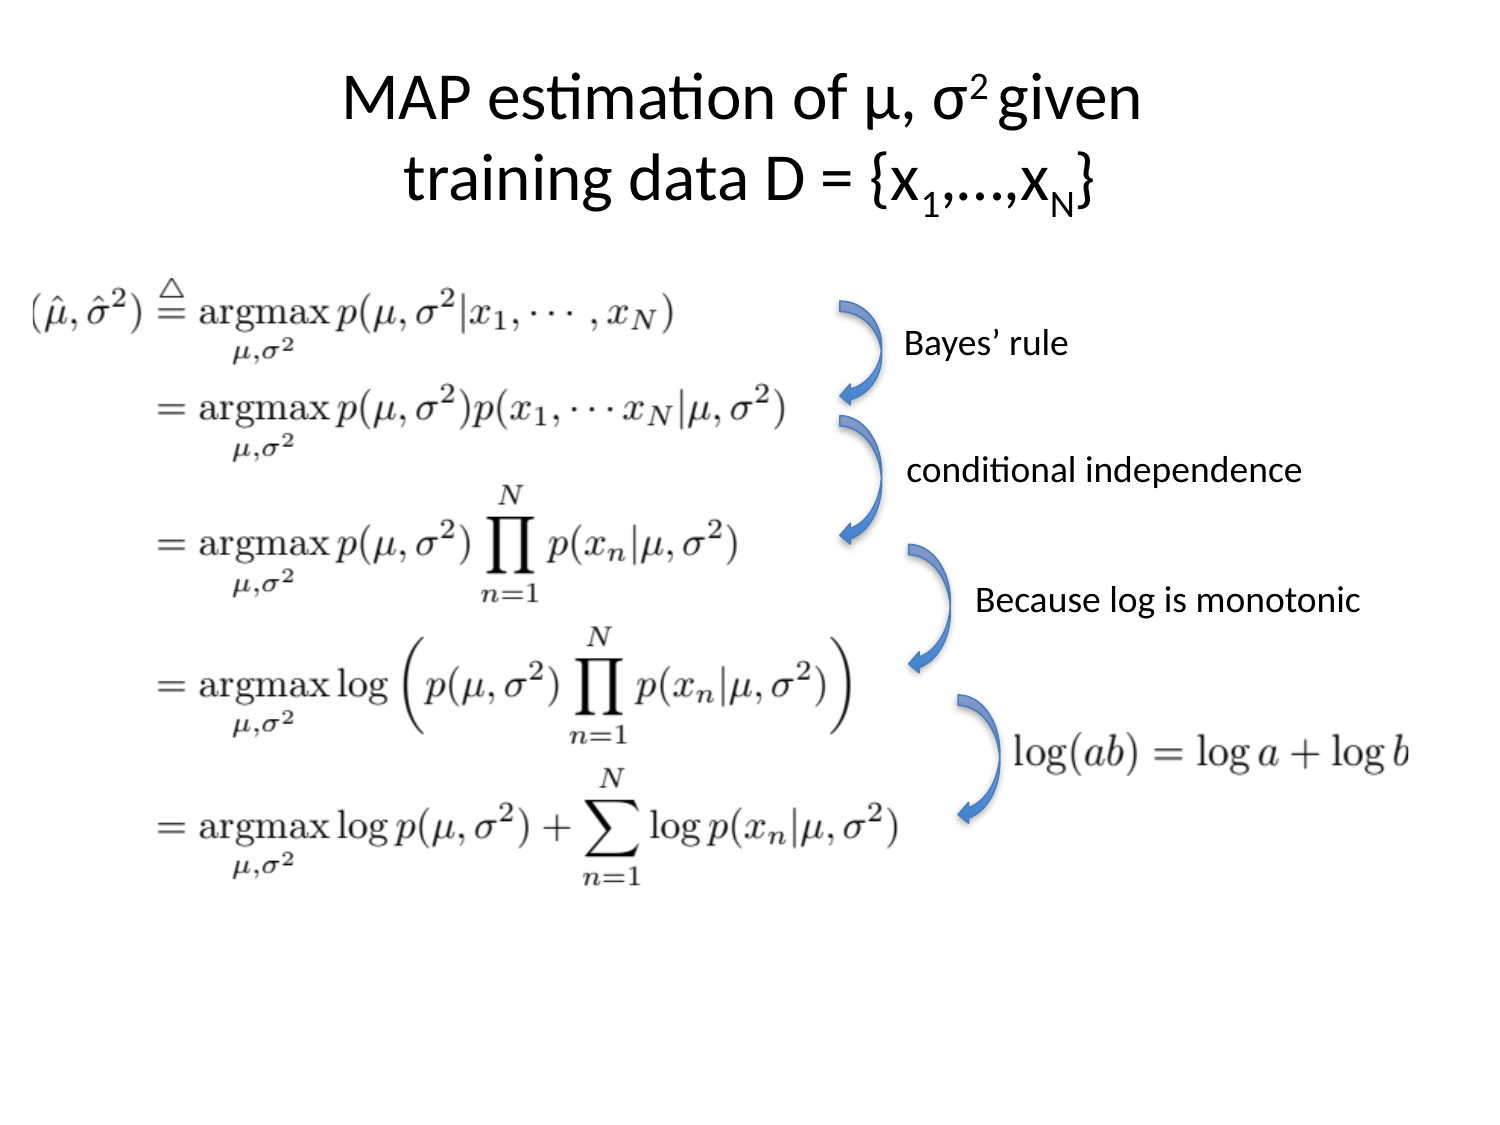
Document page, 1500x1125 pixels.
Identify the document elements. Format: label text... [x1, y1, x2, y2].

picture [32, 278, 1480, 894]
title MAP estimation of μ, σ2 given training data D = {x1,…,xN} [75, 45, 1425, 233]
